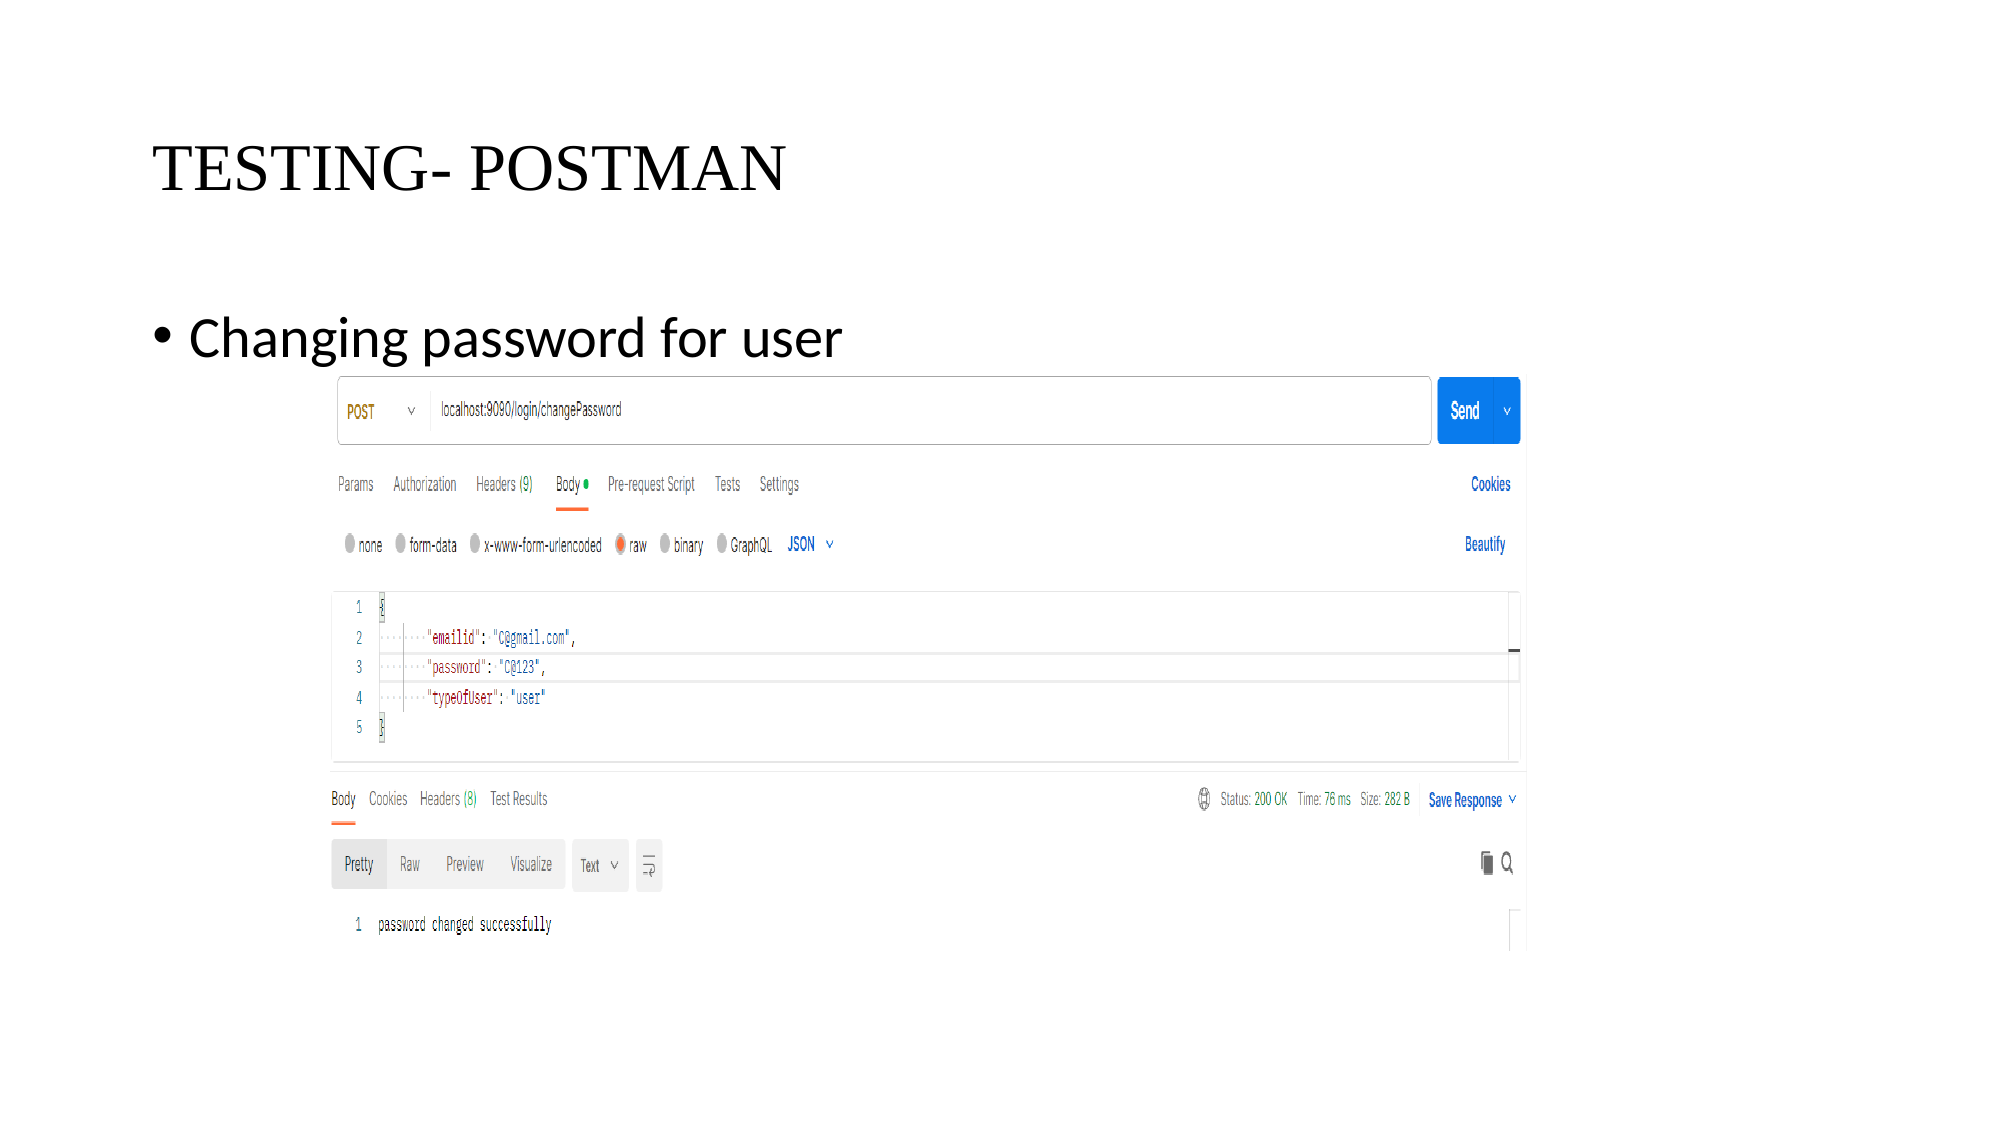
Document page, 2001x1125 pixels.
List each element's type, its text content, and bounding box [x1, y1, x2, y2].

list Changing password for user [137, 299, 1863, 1014]
picture [329, 374, 1530, 951]
title TESTING- POSTMAN [137, 59, 1863, 278]
